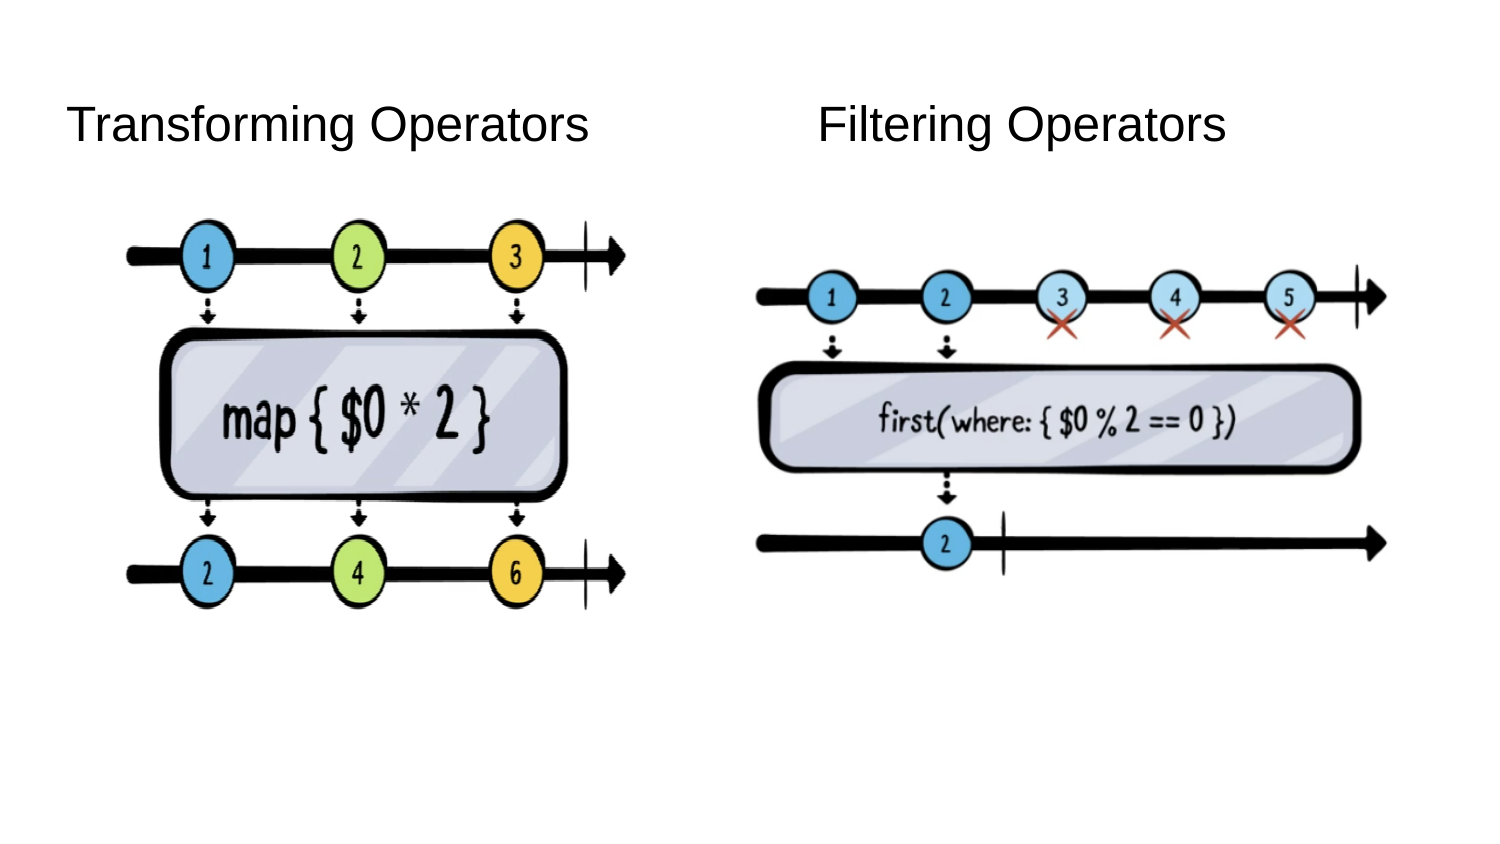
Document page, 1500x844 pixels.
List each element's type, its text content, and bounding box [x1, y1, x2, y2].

picture [50, 166, 1476, 641]
title Filtering Operators [802, 72, 1472, 167]
title Transforming Operators [51, 72, 721, 167]
